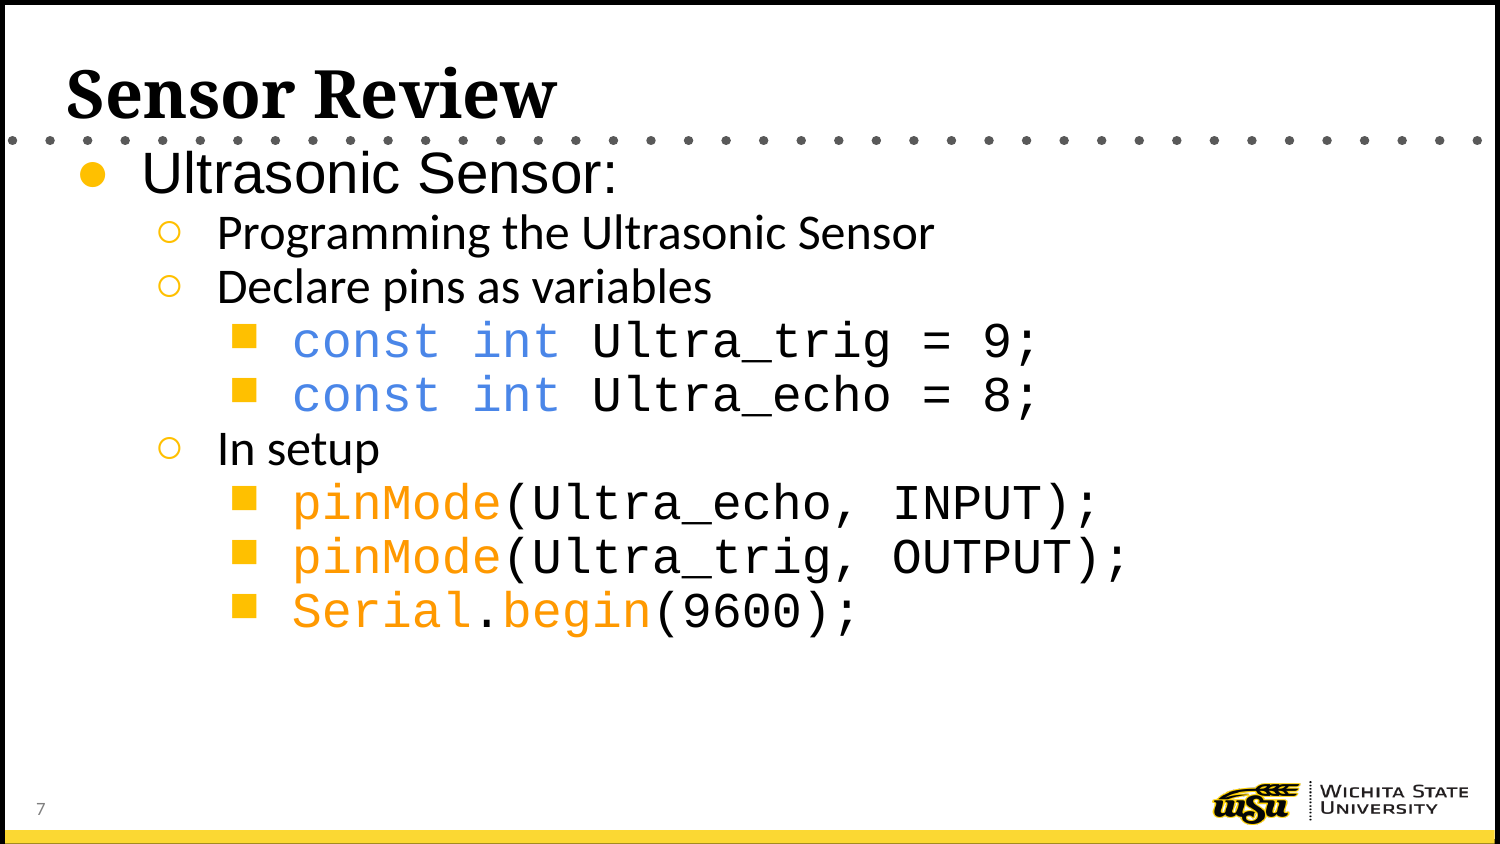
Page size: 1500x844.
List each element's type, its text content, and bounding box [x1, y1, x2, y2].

title Sensor Review [55, 33, 1450, 138]
picture [1212, 781, 1468, 825]
list Ultrasonic Sensor: Programming the Ultrasonic Sensor Declare pins as variables const int Ultra_trig = 9; const int Ultra_echo = 8; In setup pinMode(Ultra_echo, INPUT); pinMode(Ultra_trig, OUTPUT); Serial.begin(9600); [55, 137, 1406, 754]
